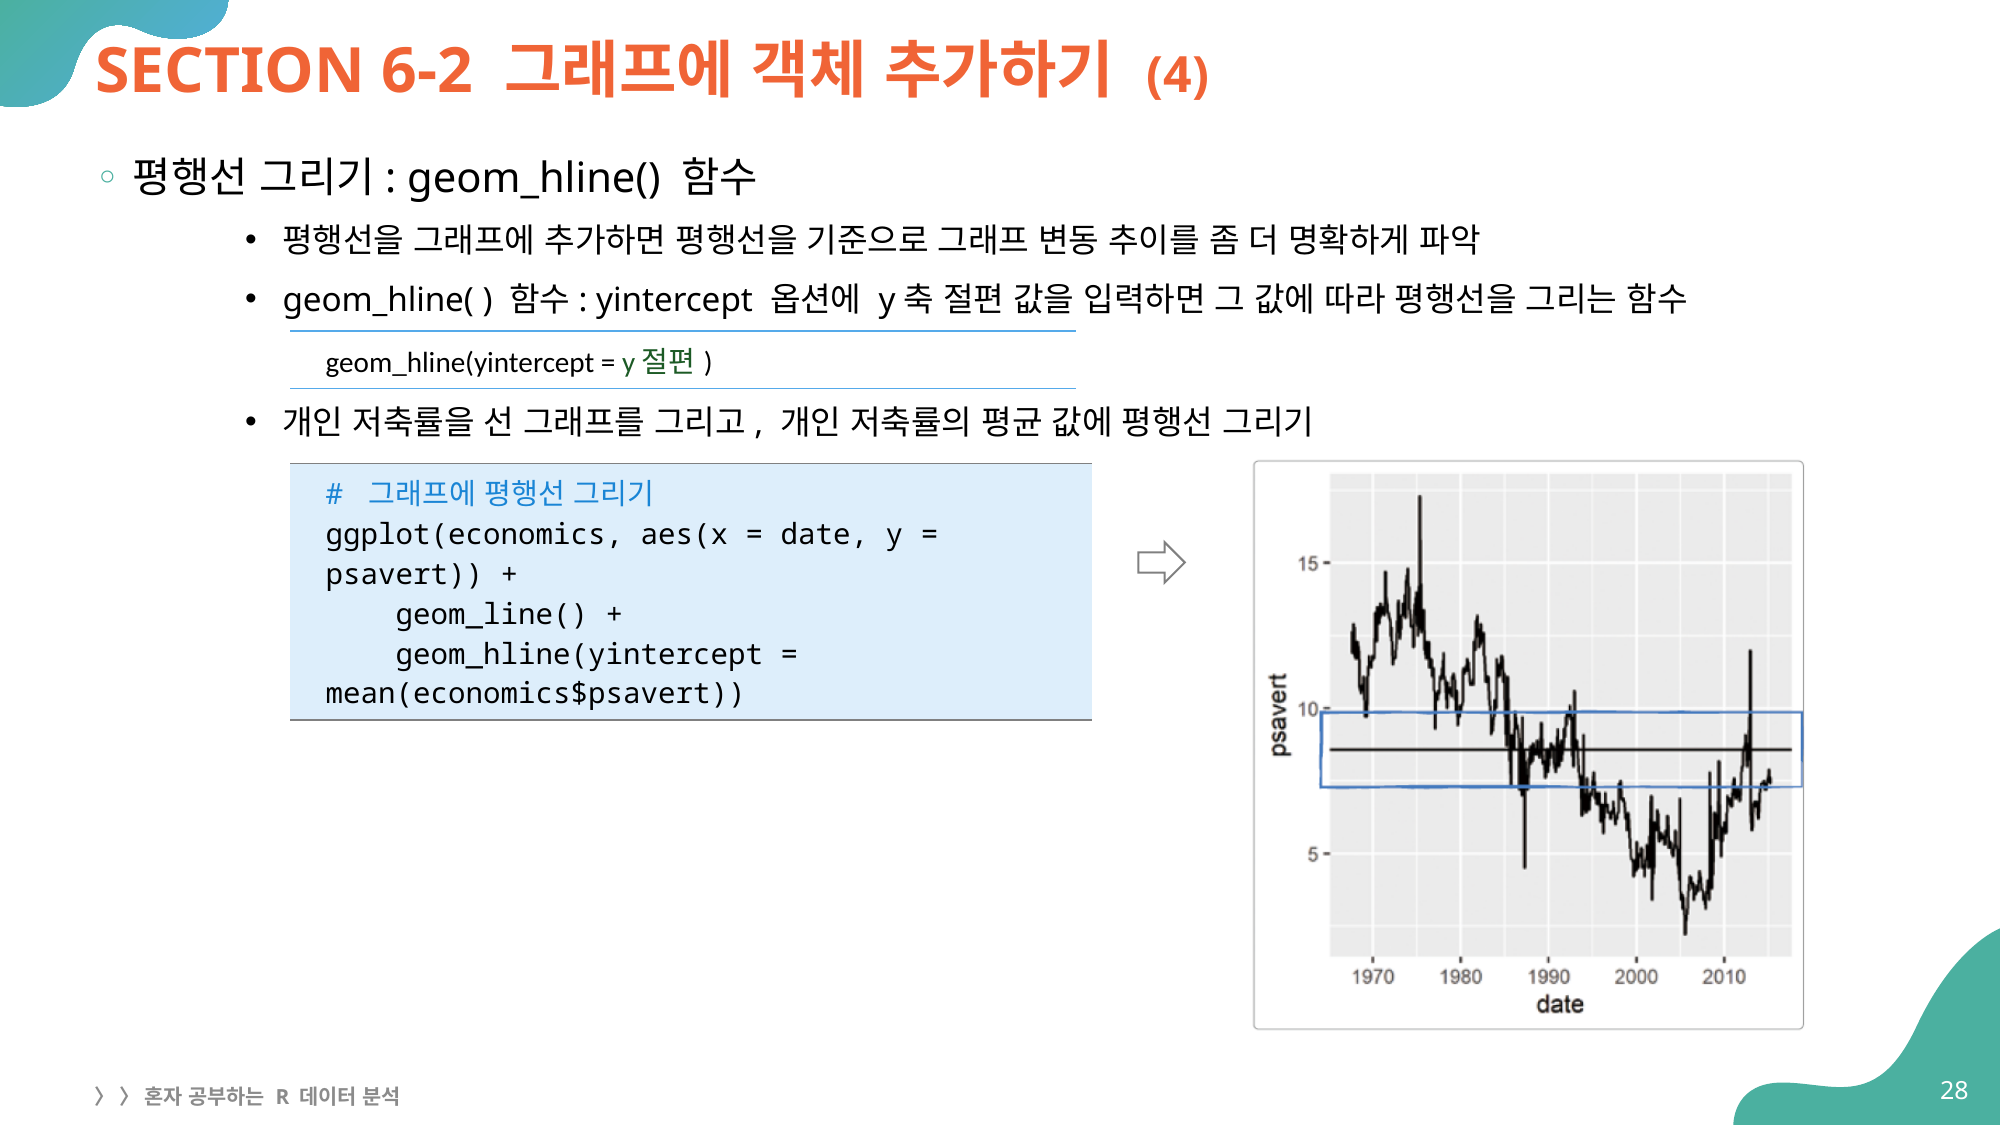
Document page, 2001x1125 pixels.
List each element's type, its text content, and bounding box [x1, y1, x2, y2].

slide_number 28 [1917, 1061, 1984, 1122]
title SECTION 6-2 그래프에 객체 추가하기 (4) [79, 17, 1931, 128]
picture [1247, 450, 1814, 1038]
table_header # 그래프에 평행선 그리기 ggplot(economics, aes(x = date, y = psavert)) + geom_line() + geom_hline(yintercept = mean(economics$psavert)) [290, 464, 1092, 719]
text_box [1137, 539, 1187, 586]
list 평행선 그리기: geom_hline() 함수 평행선을 그래프에 추가하면 평행선을 기준으로 그래프 변동 추이를 좀 더 명확하게 파악 geom_hline( ) 함수: yintercept 옵션에 y축 절편 값을 입력하면 그 값에 따라 평행선을 그리는 함수 개인 저축률을 선 그래프를 그리고, 개인 저축률의 평균 값에 평행선 그리기 [79, 133, 1931, 996]
table_header geom_hline(yintercept = y절편) [290, 332, 1076, 388]
footer 〉 〉 혼자 공부하는 R 데이터 분석 [79, 1078, 755, 1114]
